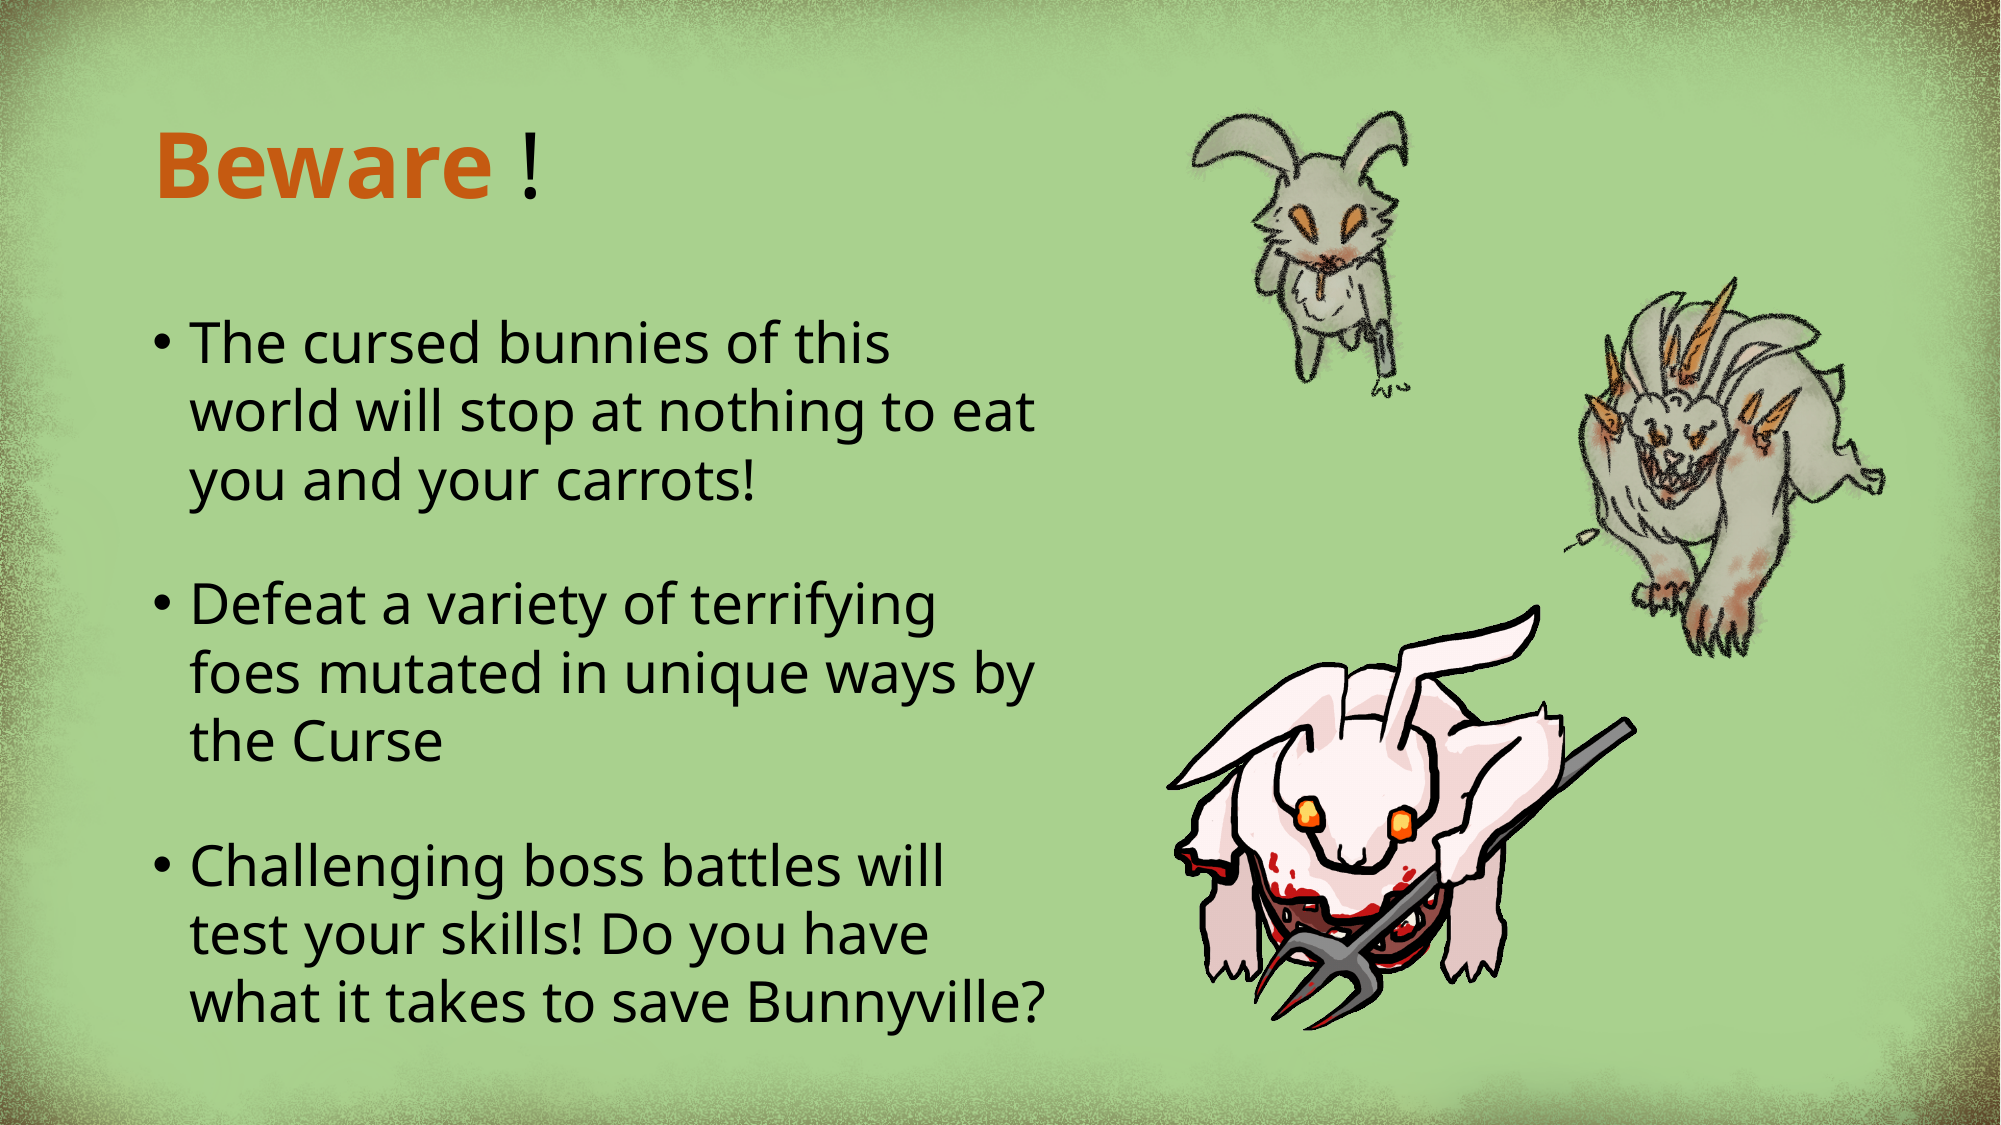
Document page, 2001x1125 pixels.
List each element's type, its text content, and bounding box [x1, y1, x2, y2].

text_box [1563, 262, 1893, 676]
picture [0, 0, 2001, 1125]
title Beware ! [137, 59, 1863, 278]
text_box The cursed bunnies of this world will stop at nothing to eat you and your carrots! Defeat a variety of terrifying foes mutated in unique ways by the Curse Challenging boss battles will test your skills! Do you have what it takes to save Bunnyville? [137, 299, 1067, 1046]
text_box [1183, 79, 1488, 399]
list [1164, 600, 1644, 1037]
